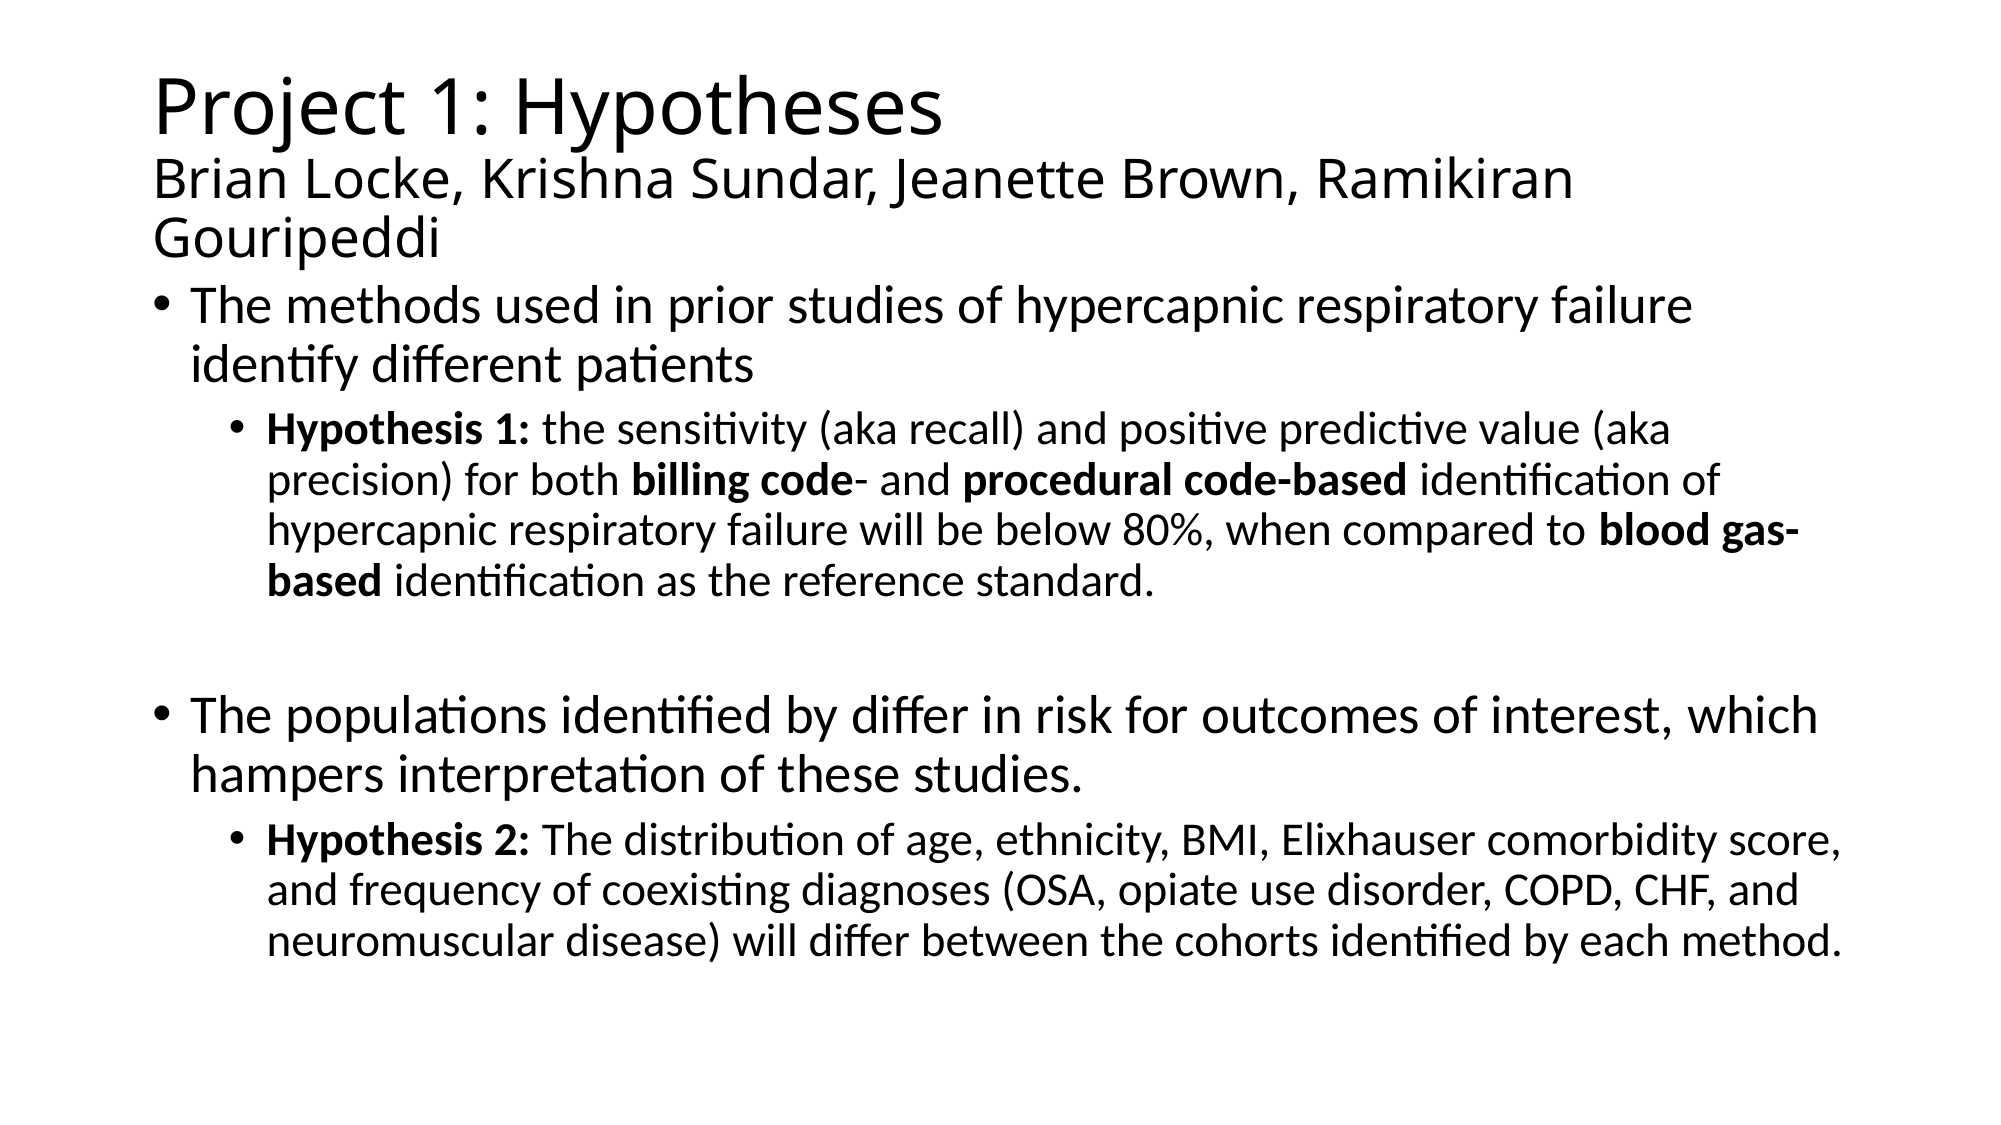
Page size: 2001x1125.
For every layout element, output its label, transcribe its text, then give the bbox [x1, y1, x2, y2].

list The methods used in prior studies of hypercapnic respiratory failure identify different patients Hypothesis 1: the sensitivity (aka recall) and positive predictive value (aka precision) for both billing code- and procedural code-based identification of hypercapnic respiratory failure will be below 80%, when compared to blood gas-based identification as the reference standard. The populations identified by differ in risk for outcomes of interest, which hampers interpretation of these studies. Hypothesis 2: The distribution of age, ethnicity, BMI, Elixhauser comorbidity score, and frequency of coexisting diagnoses (OSA, opiate use disorder, COPD, CHF, and neuromuscular disease) will differ between the cohorts identified by each method. [137, 268, 1863, 983]
title Project 1: Hypotheses Brian Locke, Krishna Sundar, Jeanette Brown, Ramikiran Gouripeddi [137, 59, 1863, 268]
